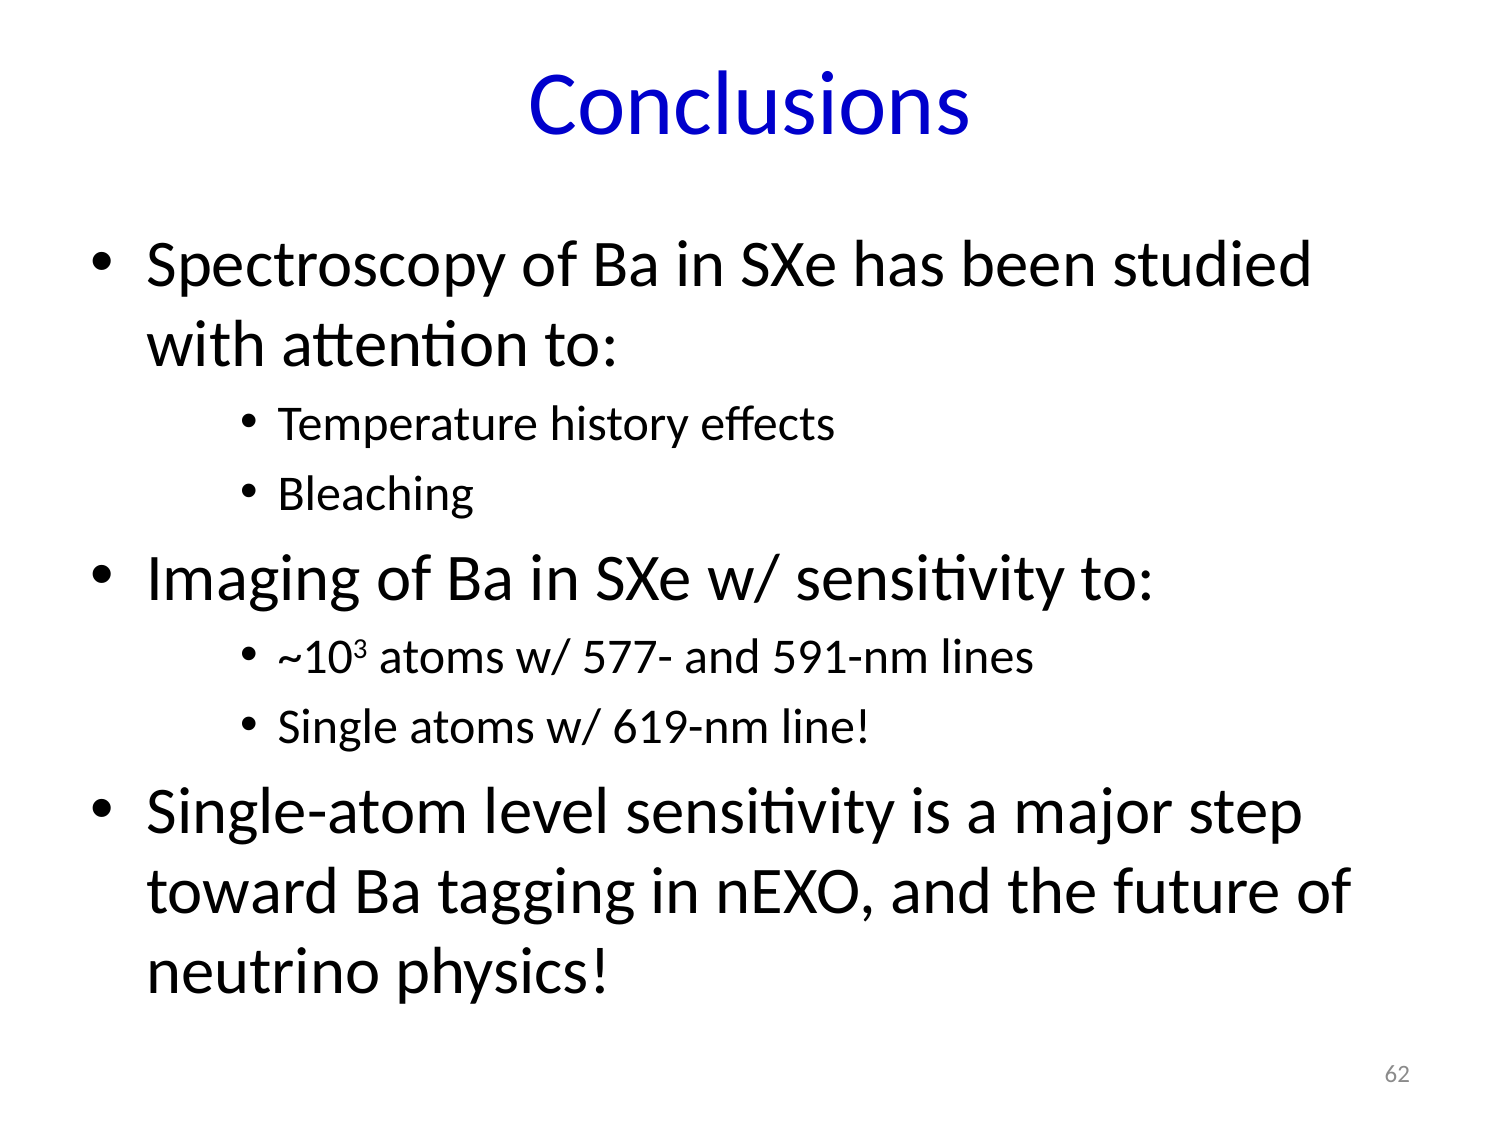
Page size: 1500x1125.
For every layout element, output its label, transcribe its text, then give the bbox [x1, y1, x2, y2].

slide_number 62 [1074, 1042, 1425, 1103]
title Conclusions [75, 4, 1425, 192]
list Spectroscopy of Ba in SXe has been studied with attention to: Temperature history effects Bleaching Imaging of Ba in SXe w/ sensitivity to: ~103 atoms w/ 577- and 591-nm lines Single atoms w/ 619-nm line! Single-atom level sensitivity is a major step toward Ba tagging in nEXO, and the future of neutrino physics! [75, 212, 1425, 1075]
